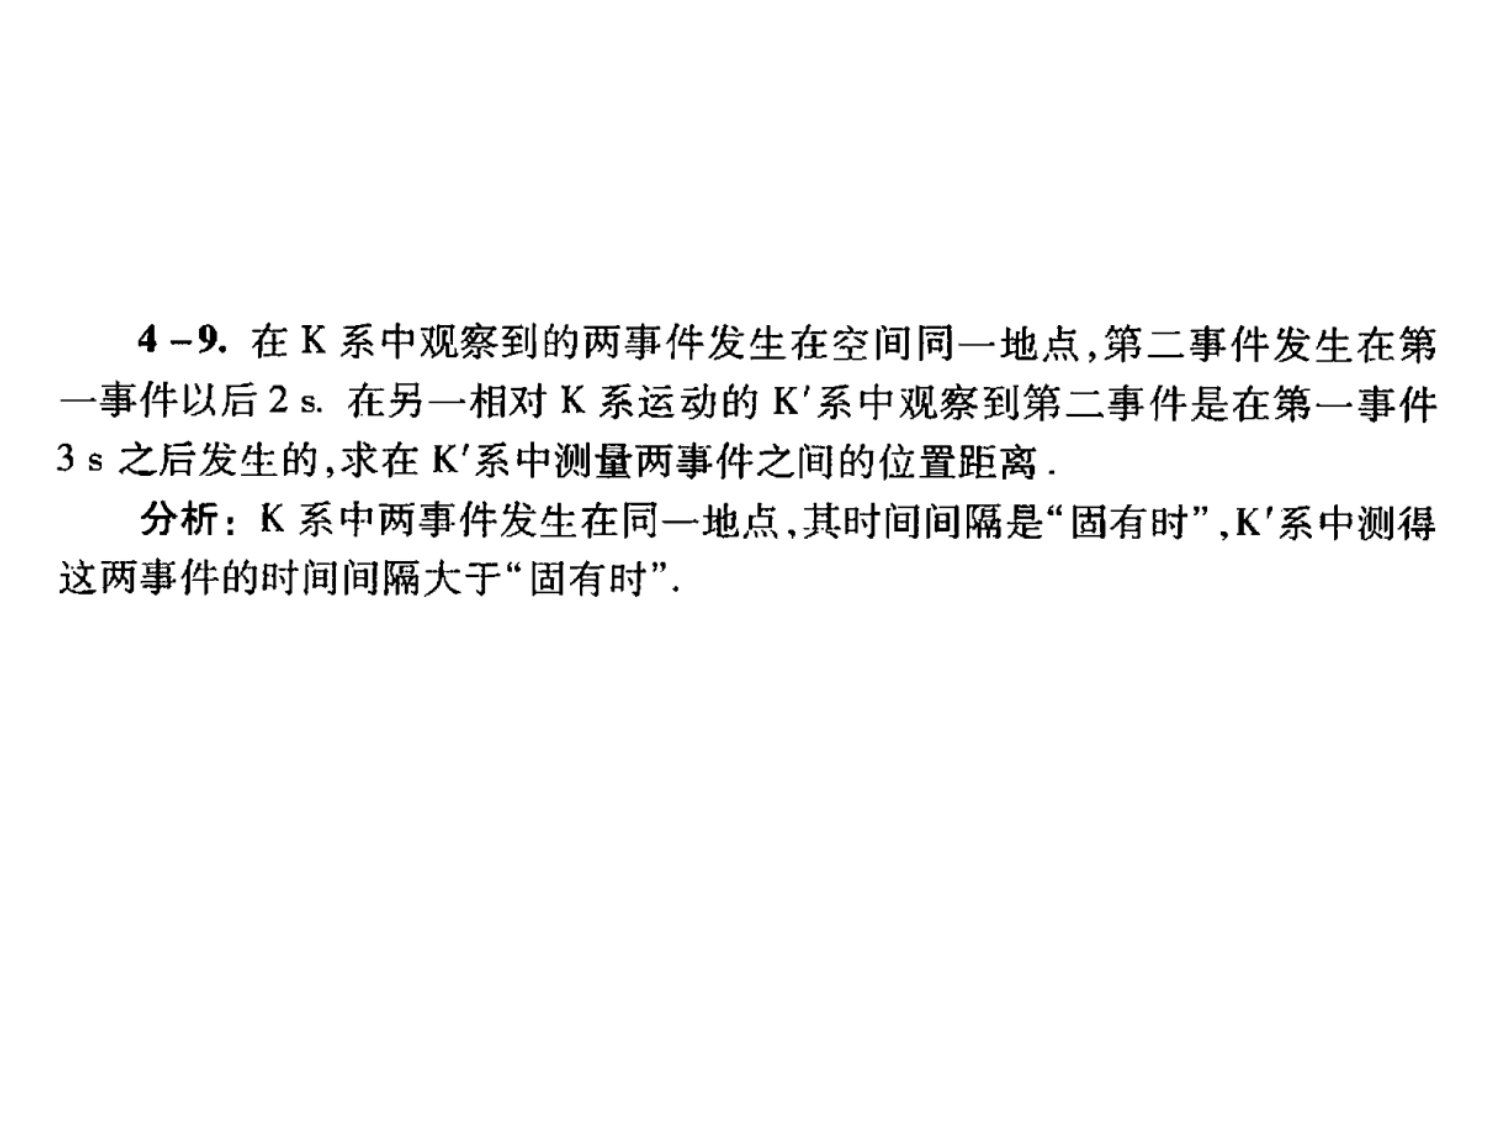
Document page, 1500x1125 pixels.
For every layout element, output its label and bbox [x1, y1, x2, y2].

picture [28, 303, 1472, 603]
